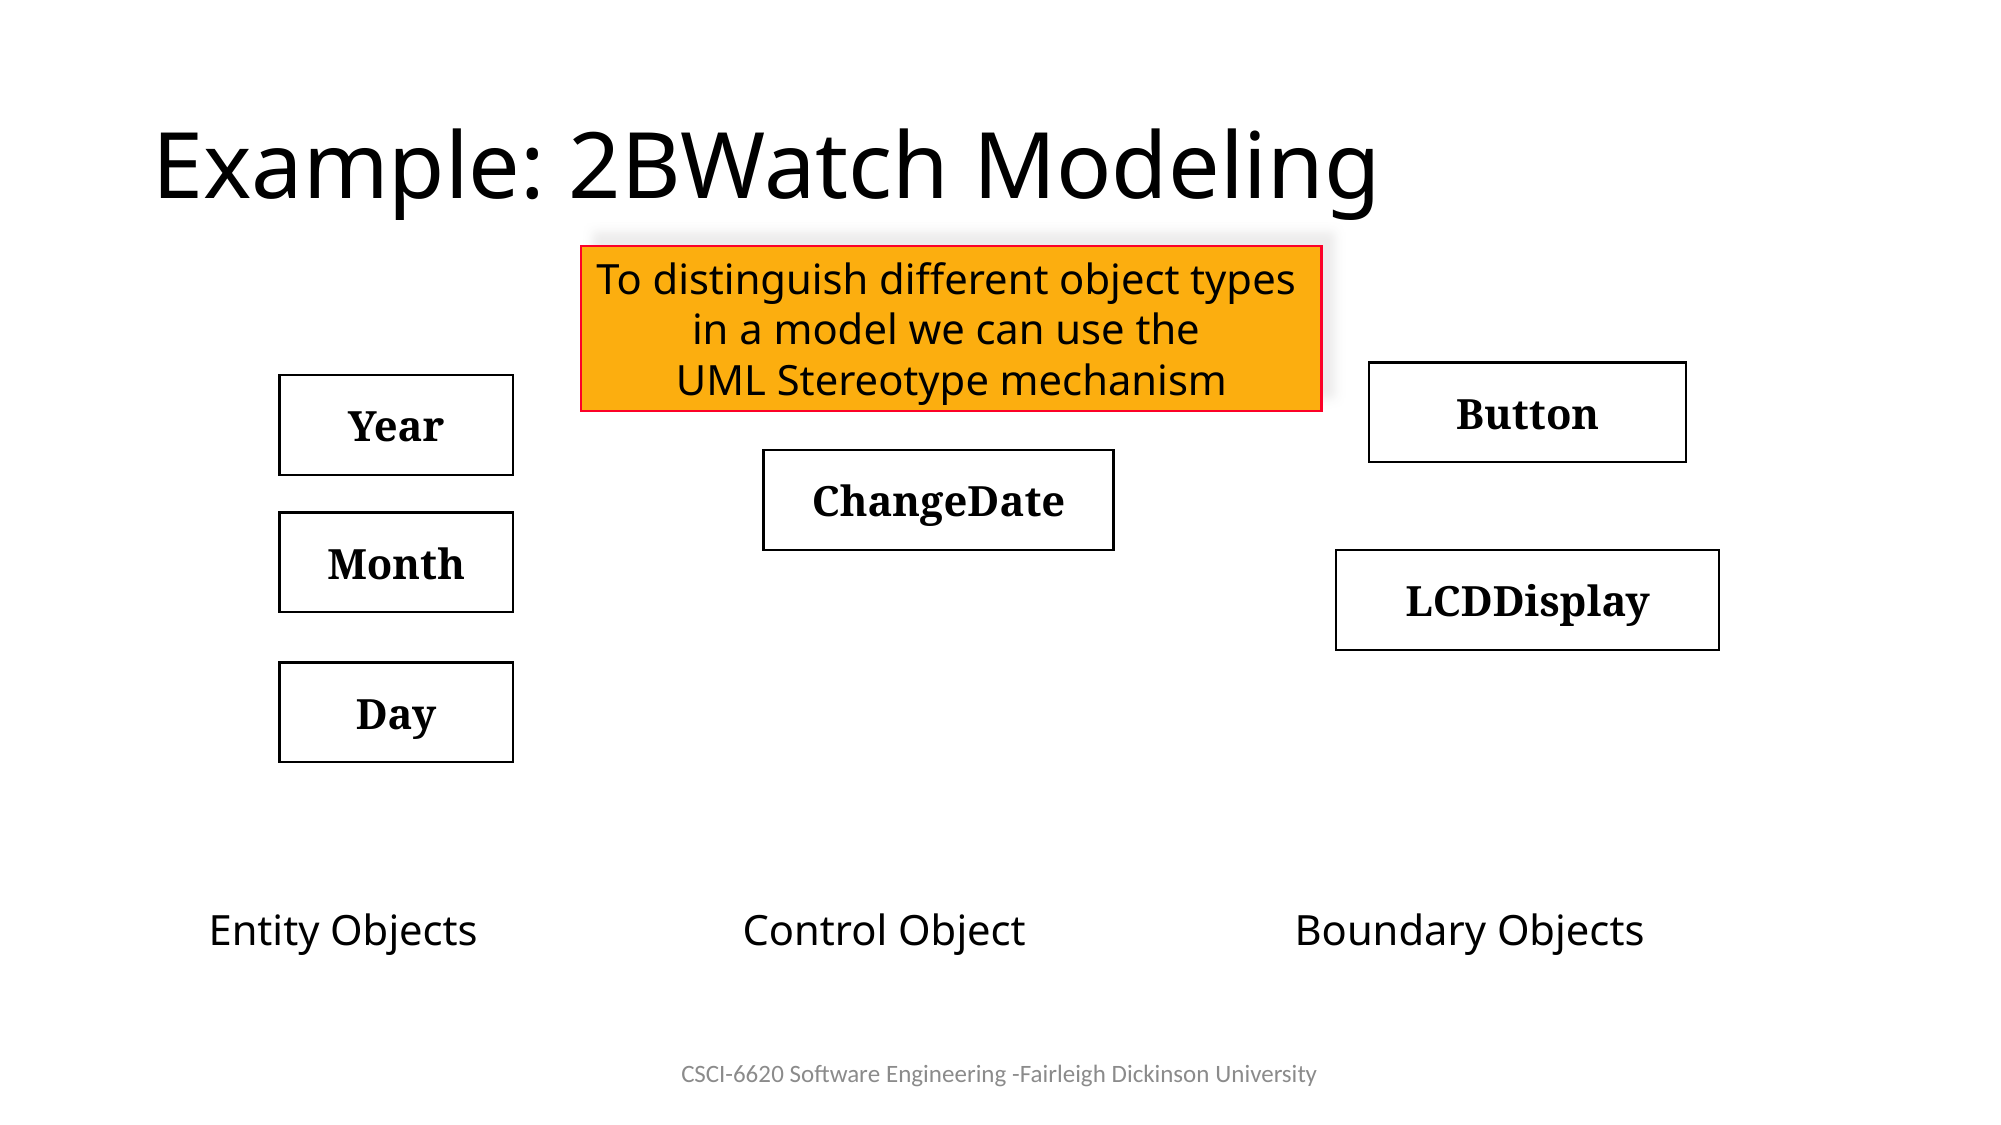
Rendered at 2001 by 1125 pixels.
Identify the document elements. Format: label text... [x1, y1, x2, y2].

text_box To distinguish different object types in a model we can use the UML Stereotype mechanism [581, 245, 1322, 411]
text_box Year [279, 375, 513, 475]
text_box Entity Objects [193, 896, 493, 962]
text_box LCDDisplay [1336, 549, 1720, 650]
text_box Control Object [727, 896, 1041, 962]
footer CSCI-6620 Software Engineering -Fairleigh Dickinson University [662, 1042, 1338, 1103]
text_box Month [279, 512, 513, 613]
text_box Button [1369, 362, 1686, 463]
title Example: 2BWatch Modeling [137, 59, 1863, 278]
text_box Boundary Objects [1279, 896, 1660, 962]
text_box ChangeDate [763, 450, 1114, 550]
text_box Day [279, 662, 513, 763]
